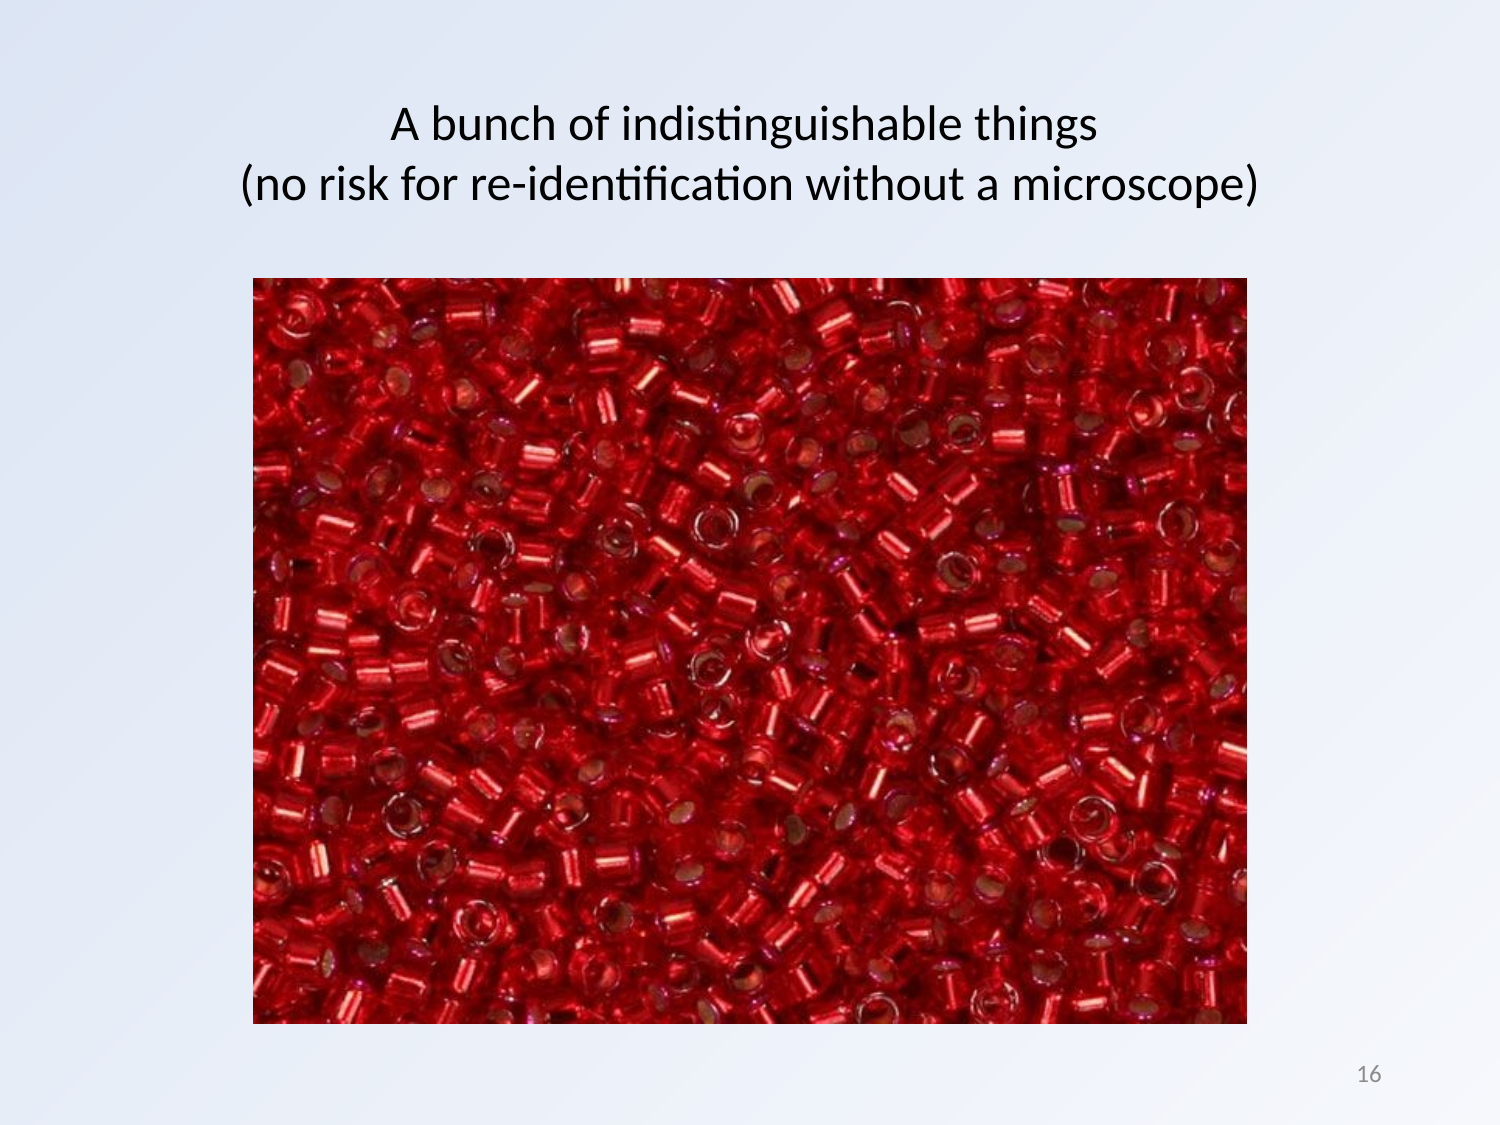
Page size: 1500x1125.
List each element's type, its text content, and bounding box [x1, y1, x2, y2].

picture [253, 278, 1247, 1024]
slide_number 16 [1059, 1042, 1397, 1103]
text_box A bunch of indistinguishable things (no risk for re-identification without a microscope) [134, 83, 1366, 219]
